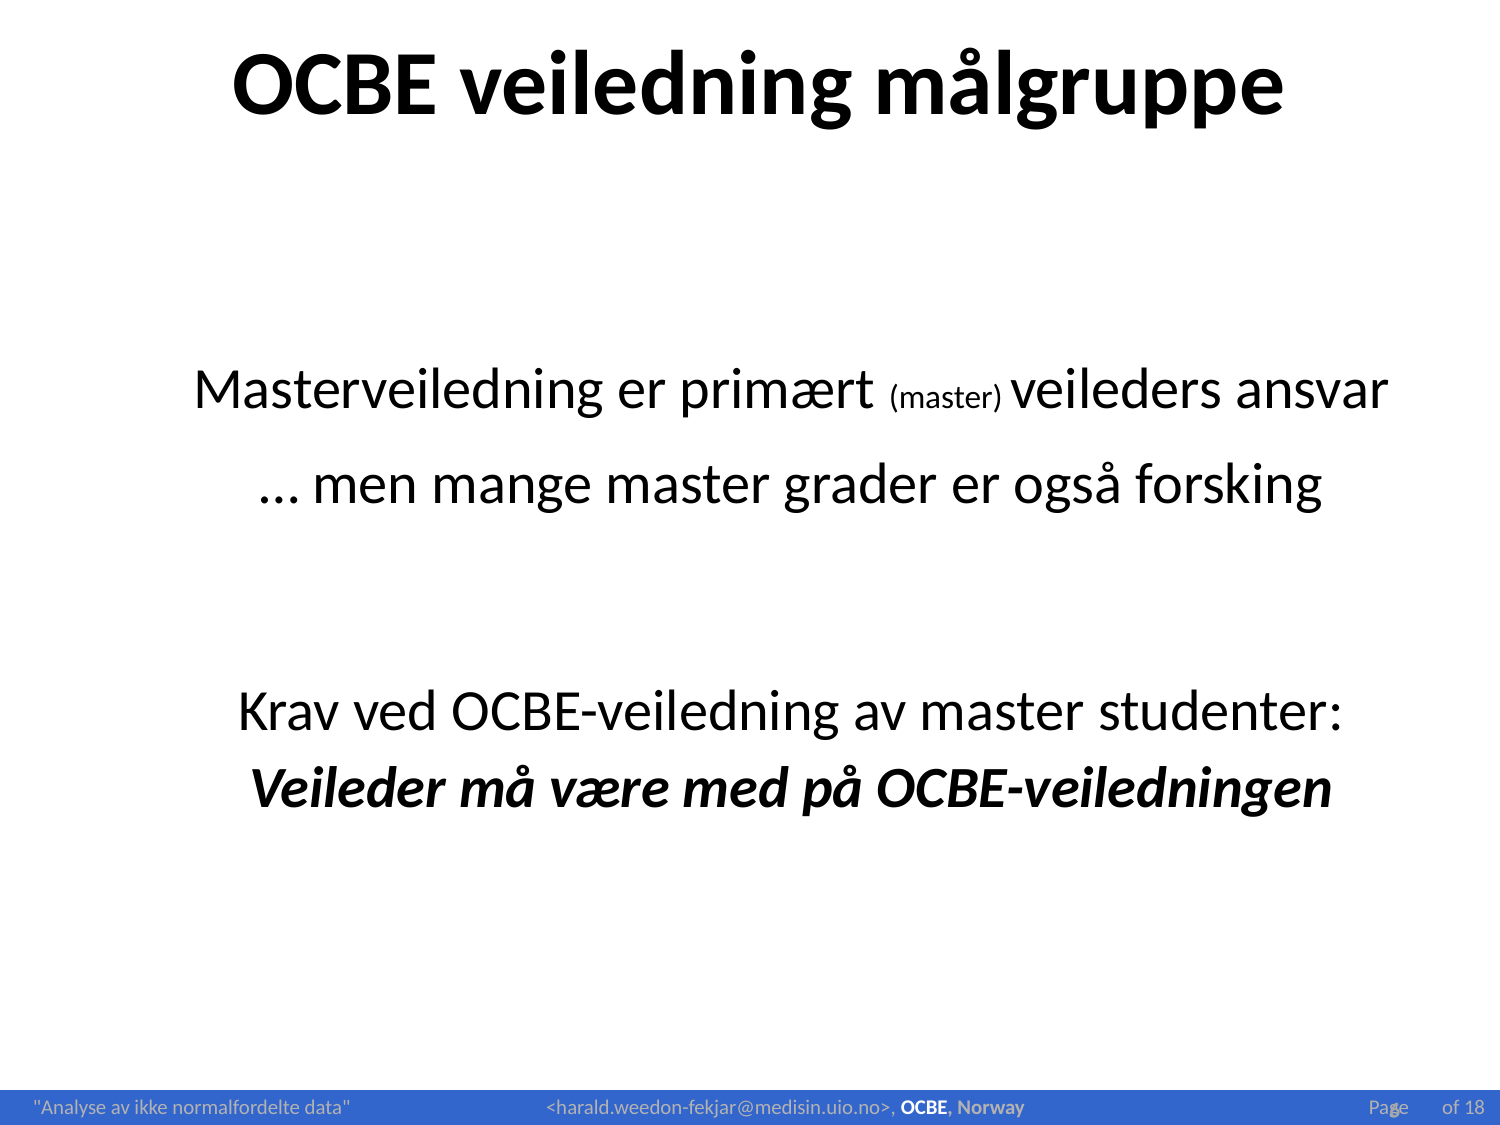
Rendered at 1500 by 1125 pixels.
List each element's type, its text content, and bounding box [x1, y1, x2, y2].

title OCBE veiledning målgruppe [100, 7, 1419, 169]
list Masterveiledning er primært (master) veileders ansvar … men mange master grader er også forsking Krav ved OCBE-veiledning av master studenter: Veileder må være med på OCBE-veiledningen [100, 349, 1483, 1047]
